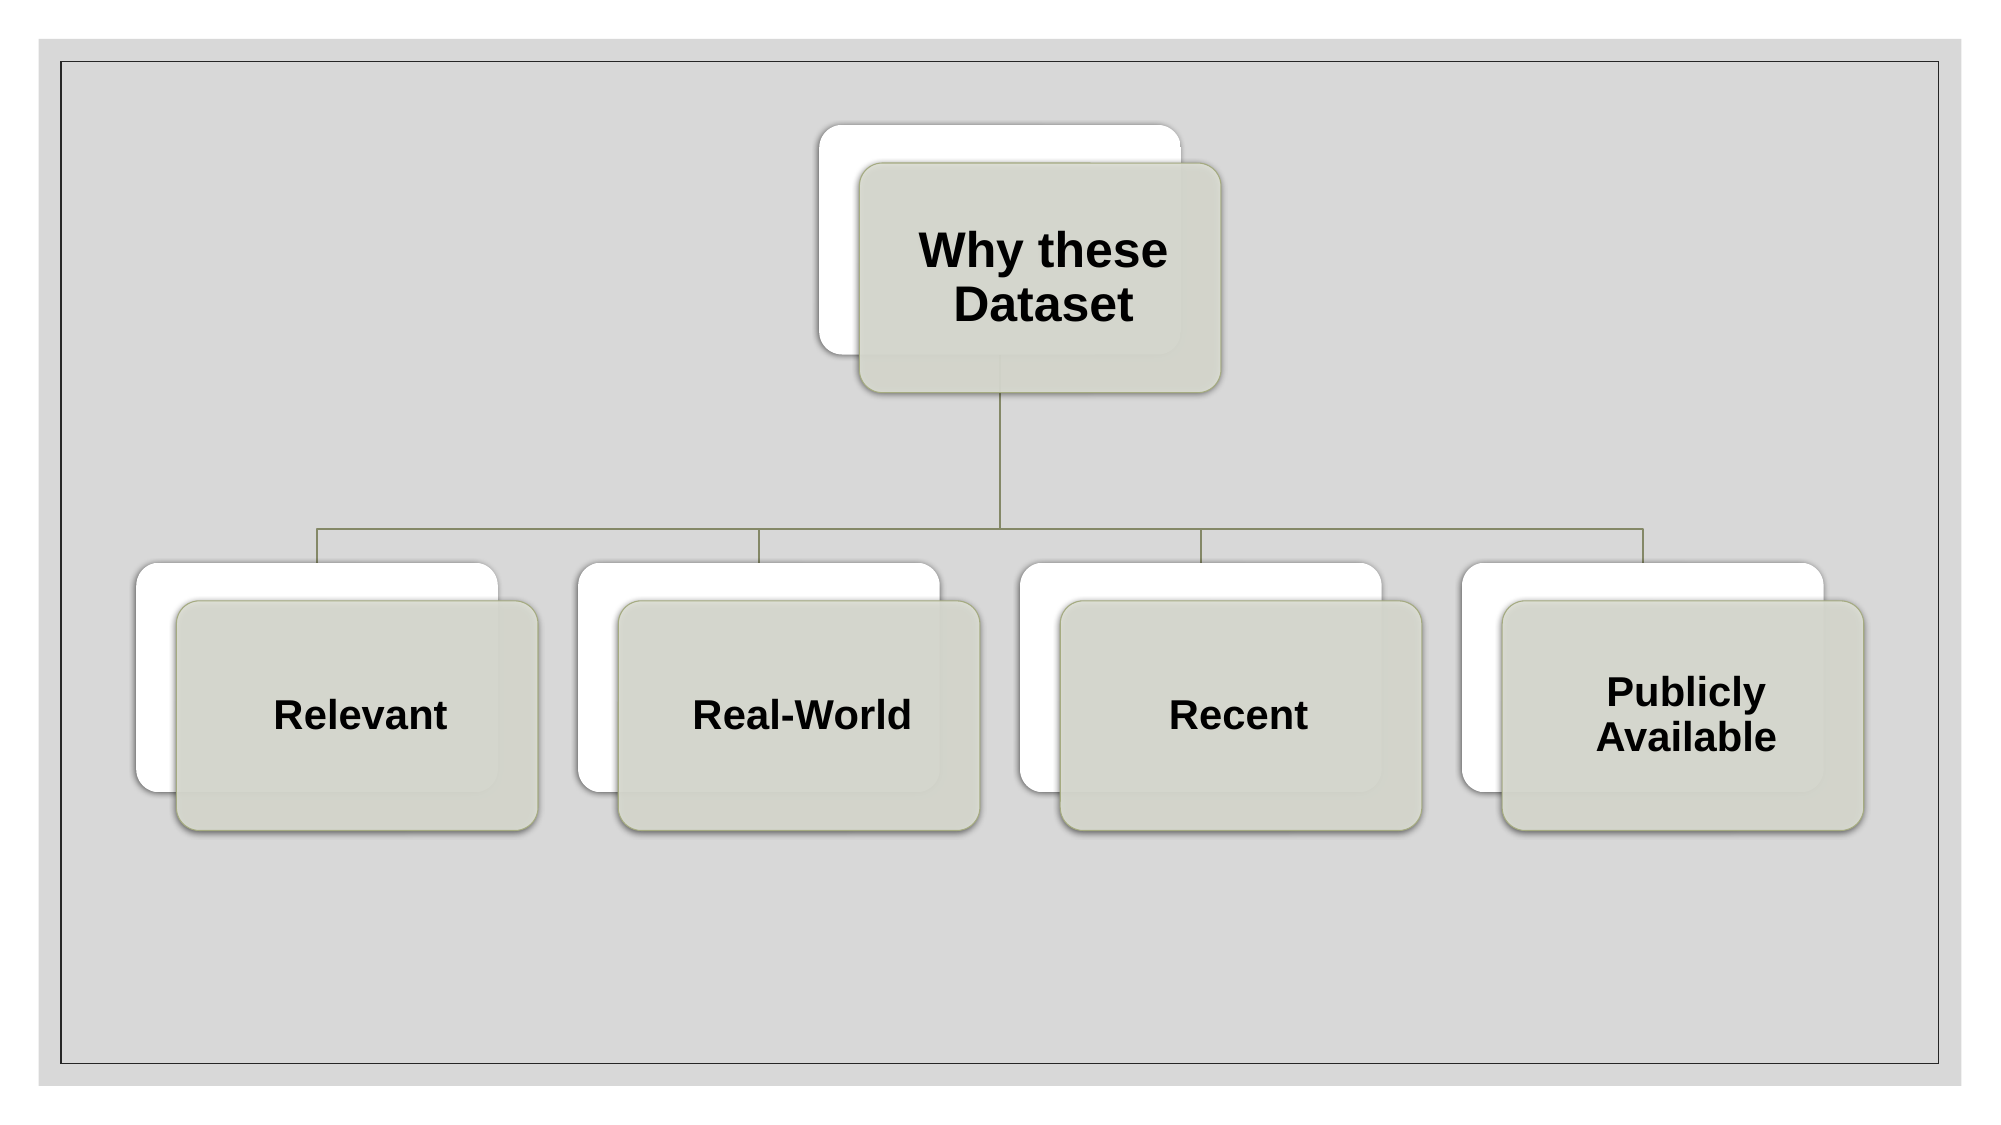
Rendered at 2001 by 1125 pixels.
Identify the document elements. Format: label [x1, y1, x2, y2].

text_box [135, 89, 1865, 969]
